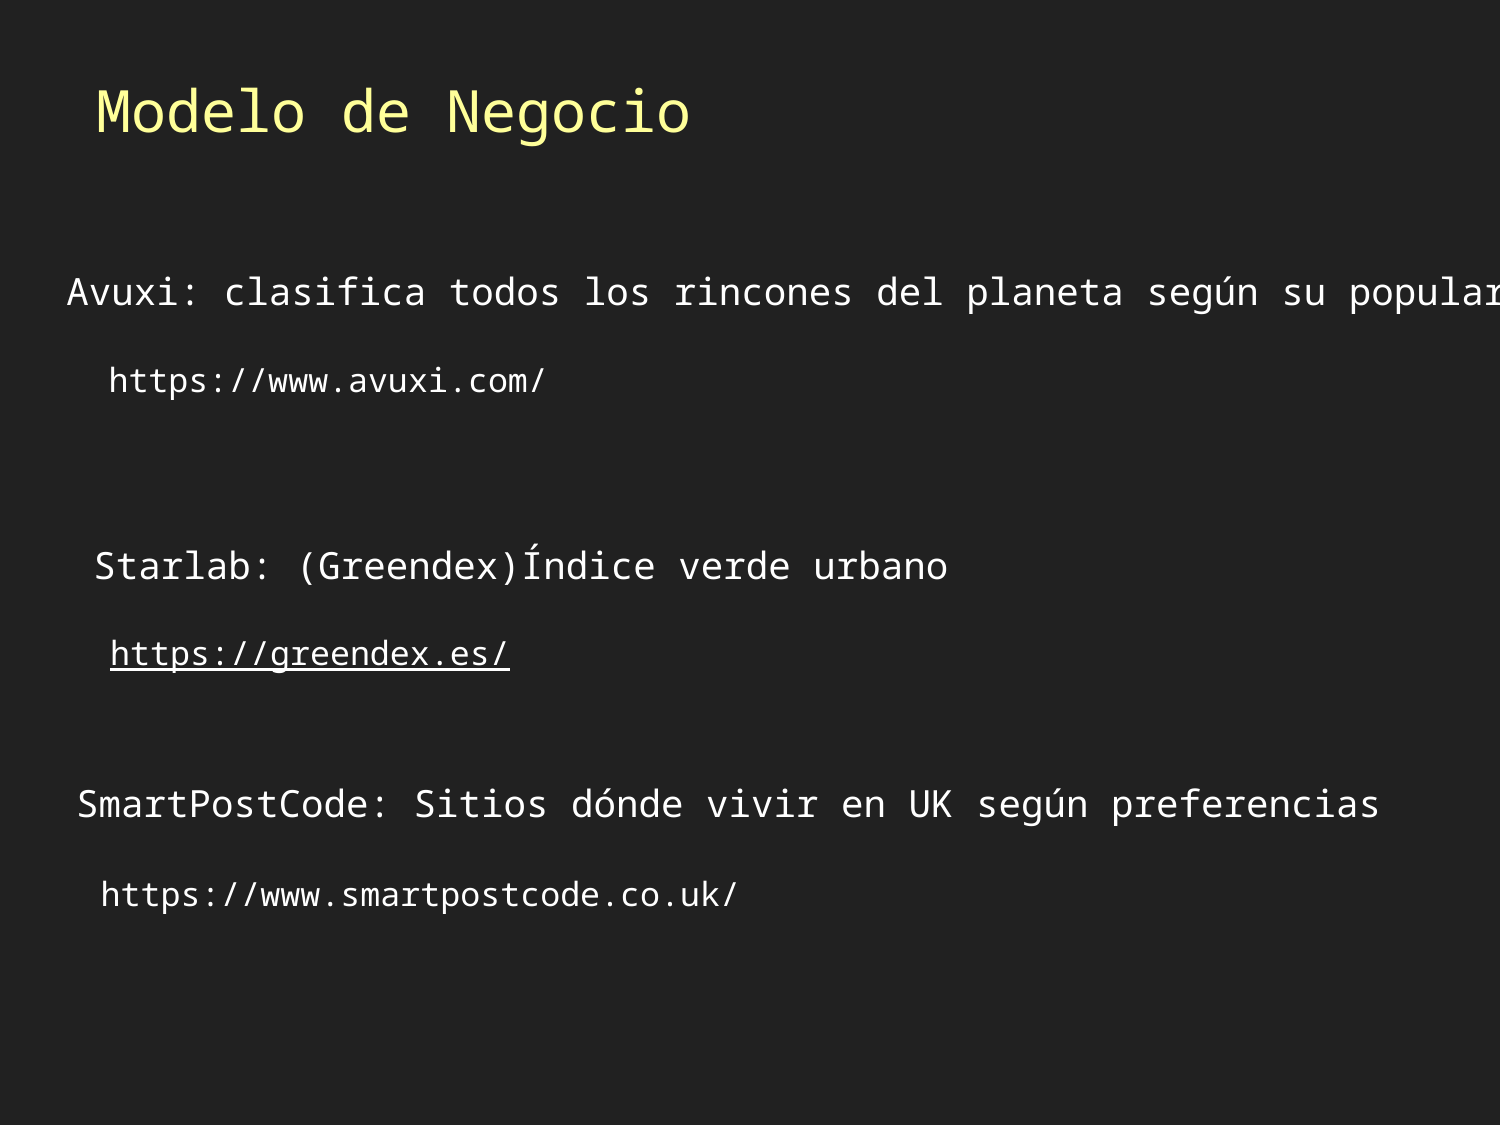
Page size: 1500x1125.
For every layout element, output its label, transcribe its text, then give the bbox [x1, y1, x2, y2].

text_box Modelo de Negocio [81, 66, 1441, 152]
text_box https://greendex.es/ [95, 624, 525, 685]
text_box Starlab: (Greendex)Índice verde urbano [78, 534, 963, 595]
text_box Avuxi: clasifica todos los rincones del planeta según su popularidad [51, 261, 1500, 321]
text_box SmartPostCode: Sitios dónde vivir en UK según preferencias [61, 772, 1396, 833]
text_box https://www.avuxi.com/ [93, 351, 564, 406]
text_box https://www.smartpostcode.co.uk/ [85, 865, 756, 921]
